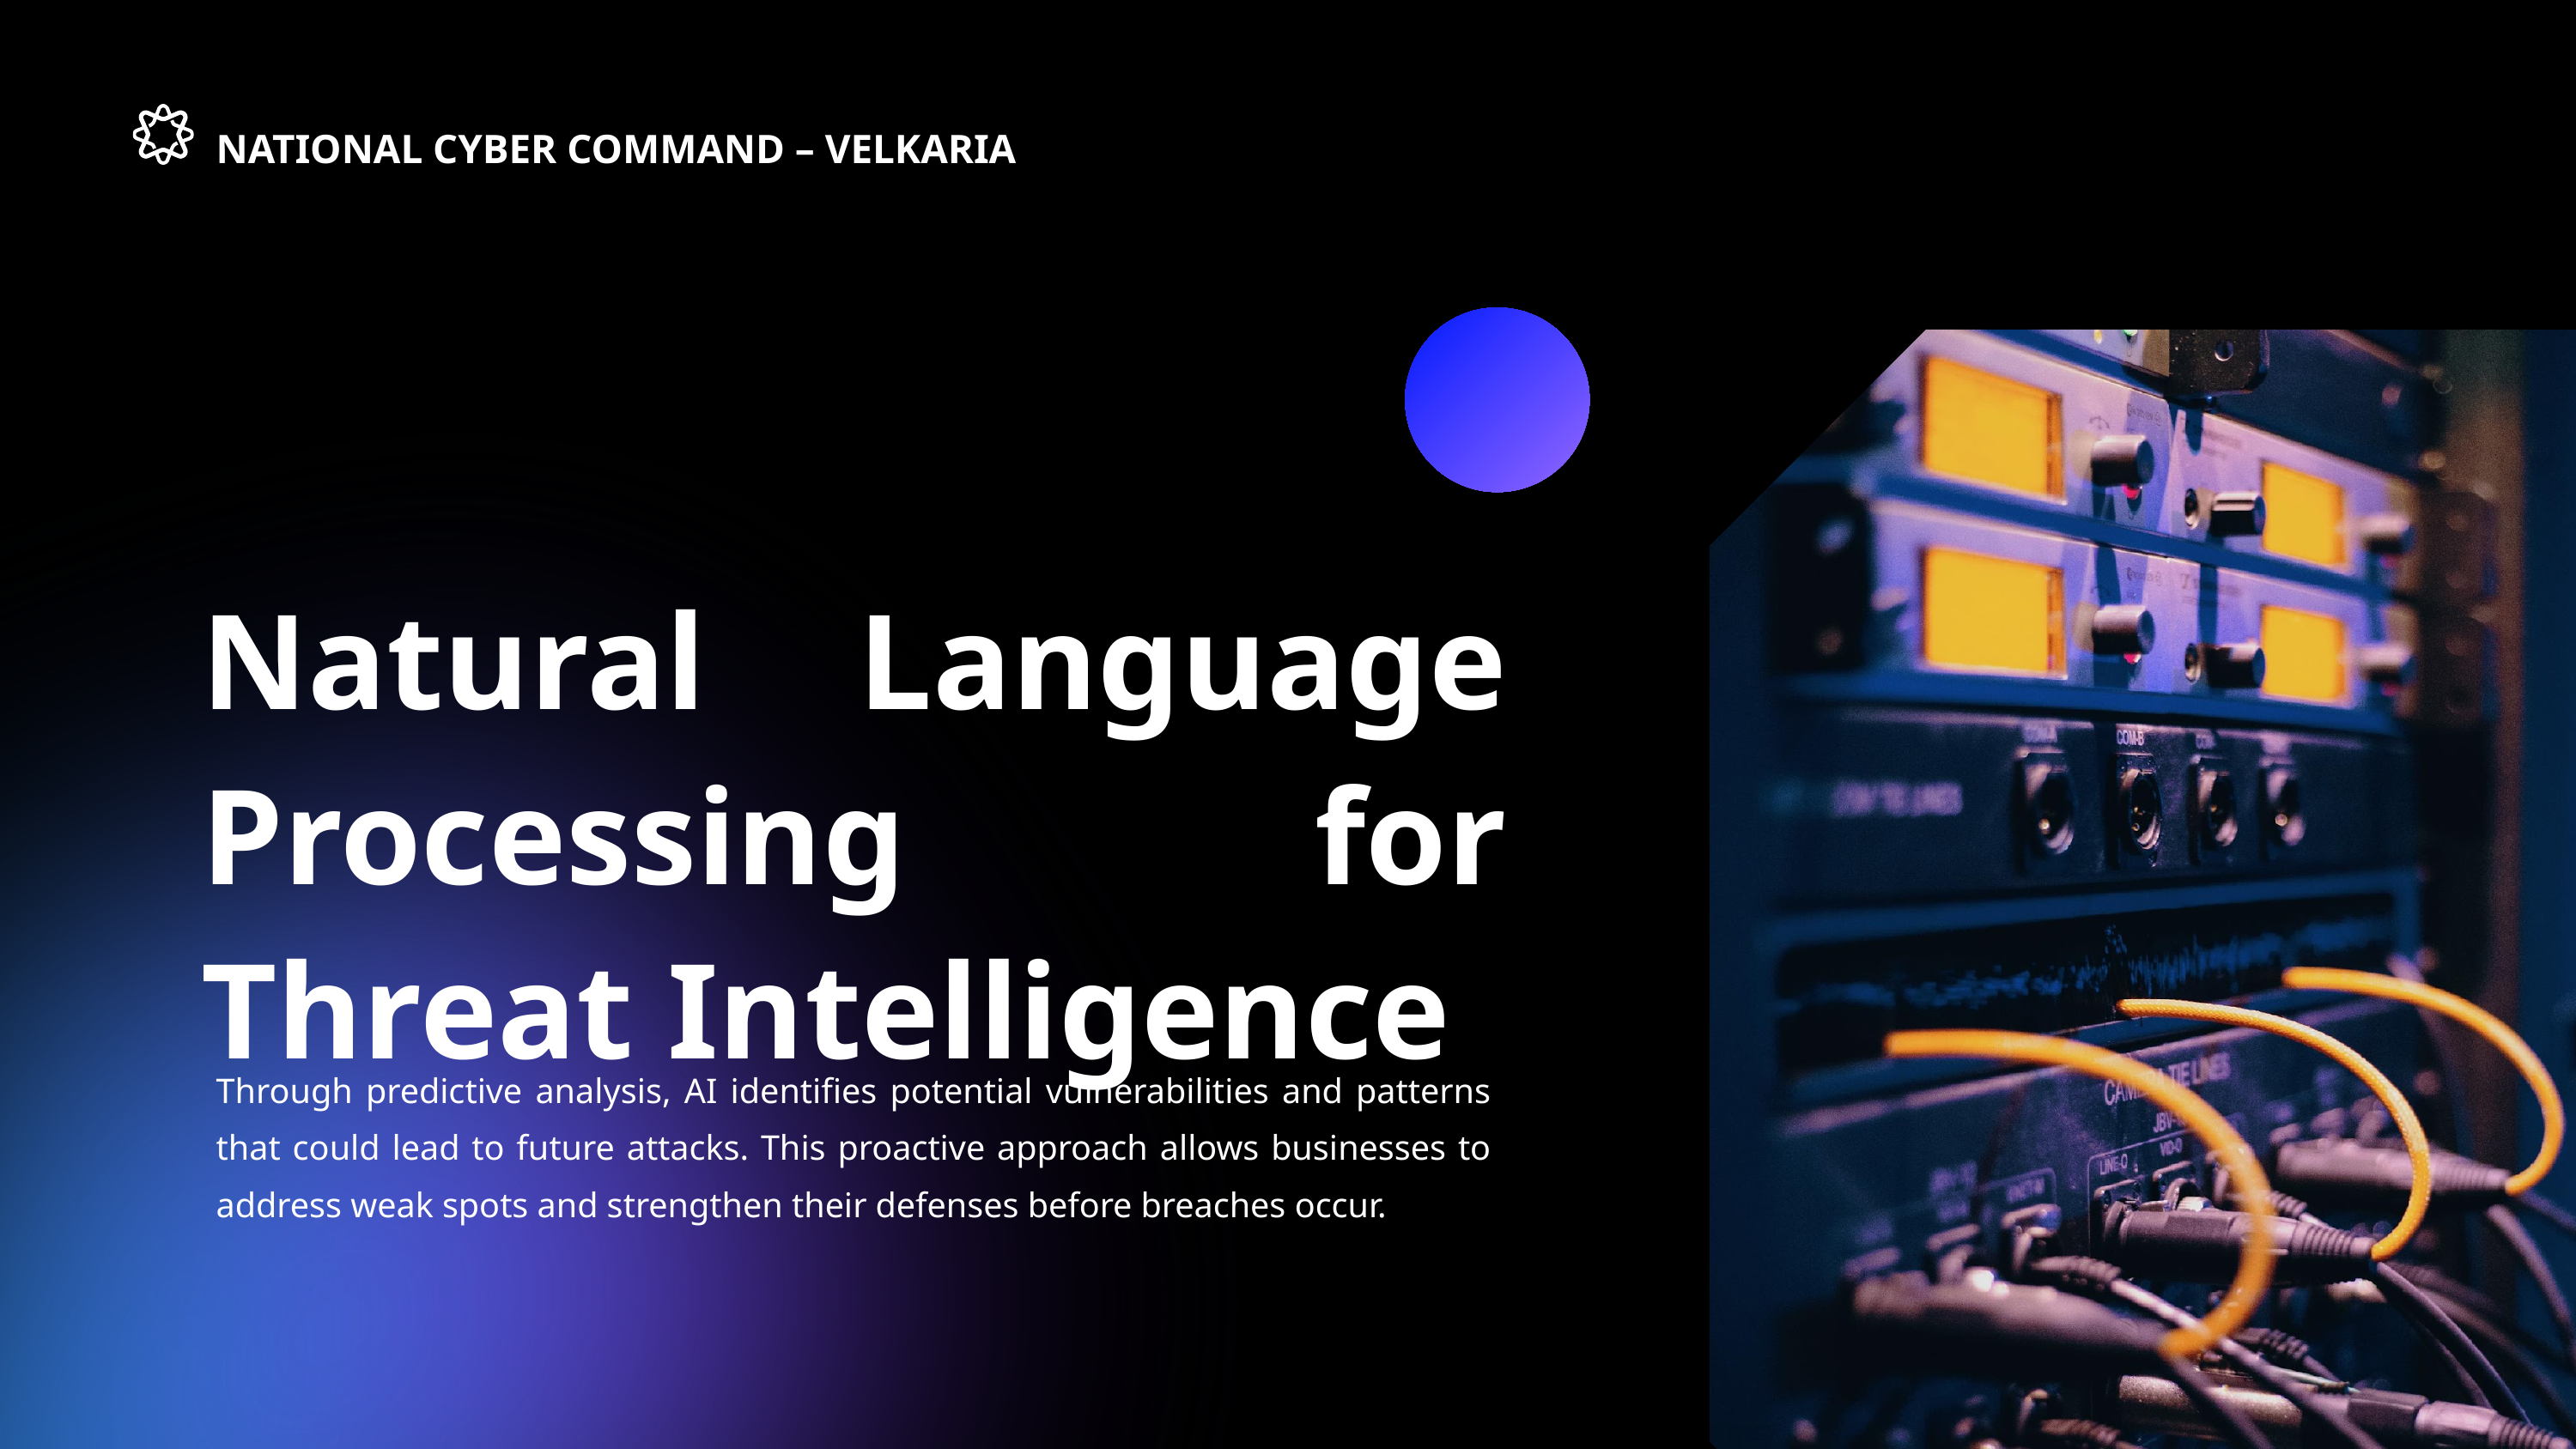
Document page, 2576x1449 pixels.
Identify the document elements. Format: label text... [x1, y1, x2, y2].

text_box [132, 104, 194, 166]
text_box [0, 382, 1302, 1449]
text_box Natural Language Processing for Threat Intelligence [201, 561, 1508, 1086]
text_box [1709, 329, 2576, 1449]
text_box NATIONAL CYBER COMMAND – VELKARIA [216, 105, 1072, 172]
text_box Through predictive analysis, AI identifies potential vulnerabilities and patterns that could lead to future attacks. This proactive approach allows businesses to address weak spots and strengthen their defenses before breaches occur. [216, 1052, 1492, 1225]
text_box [1405, 307, 1590, 493]
